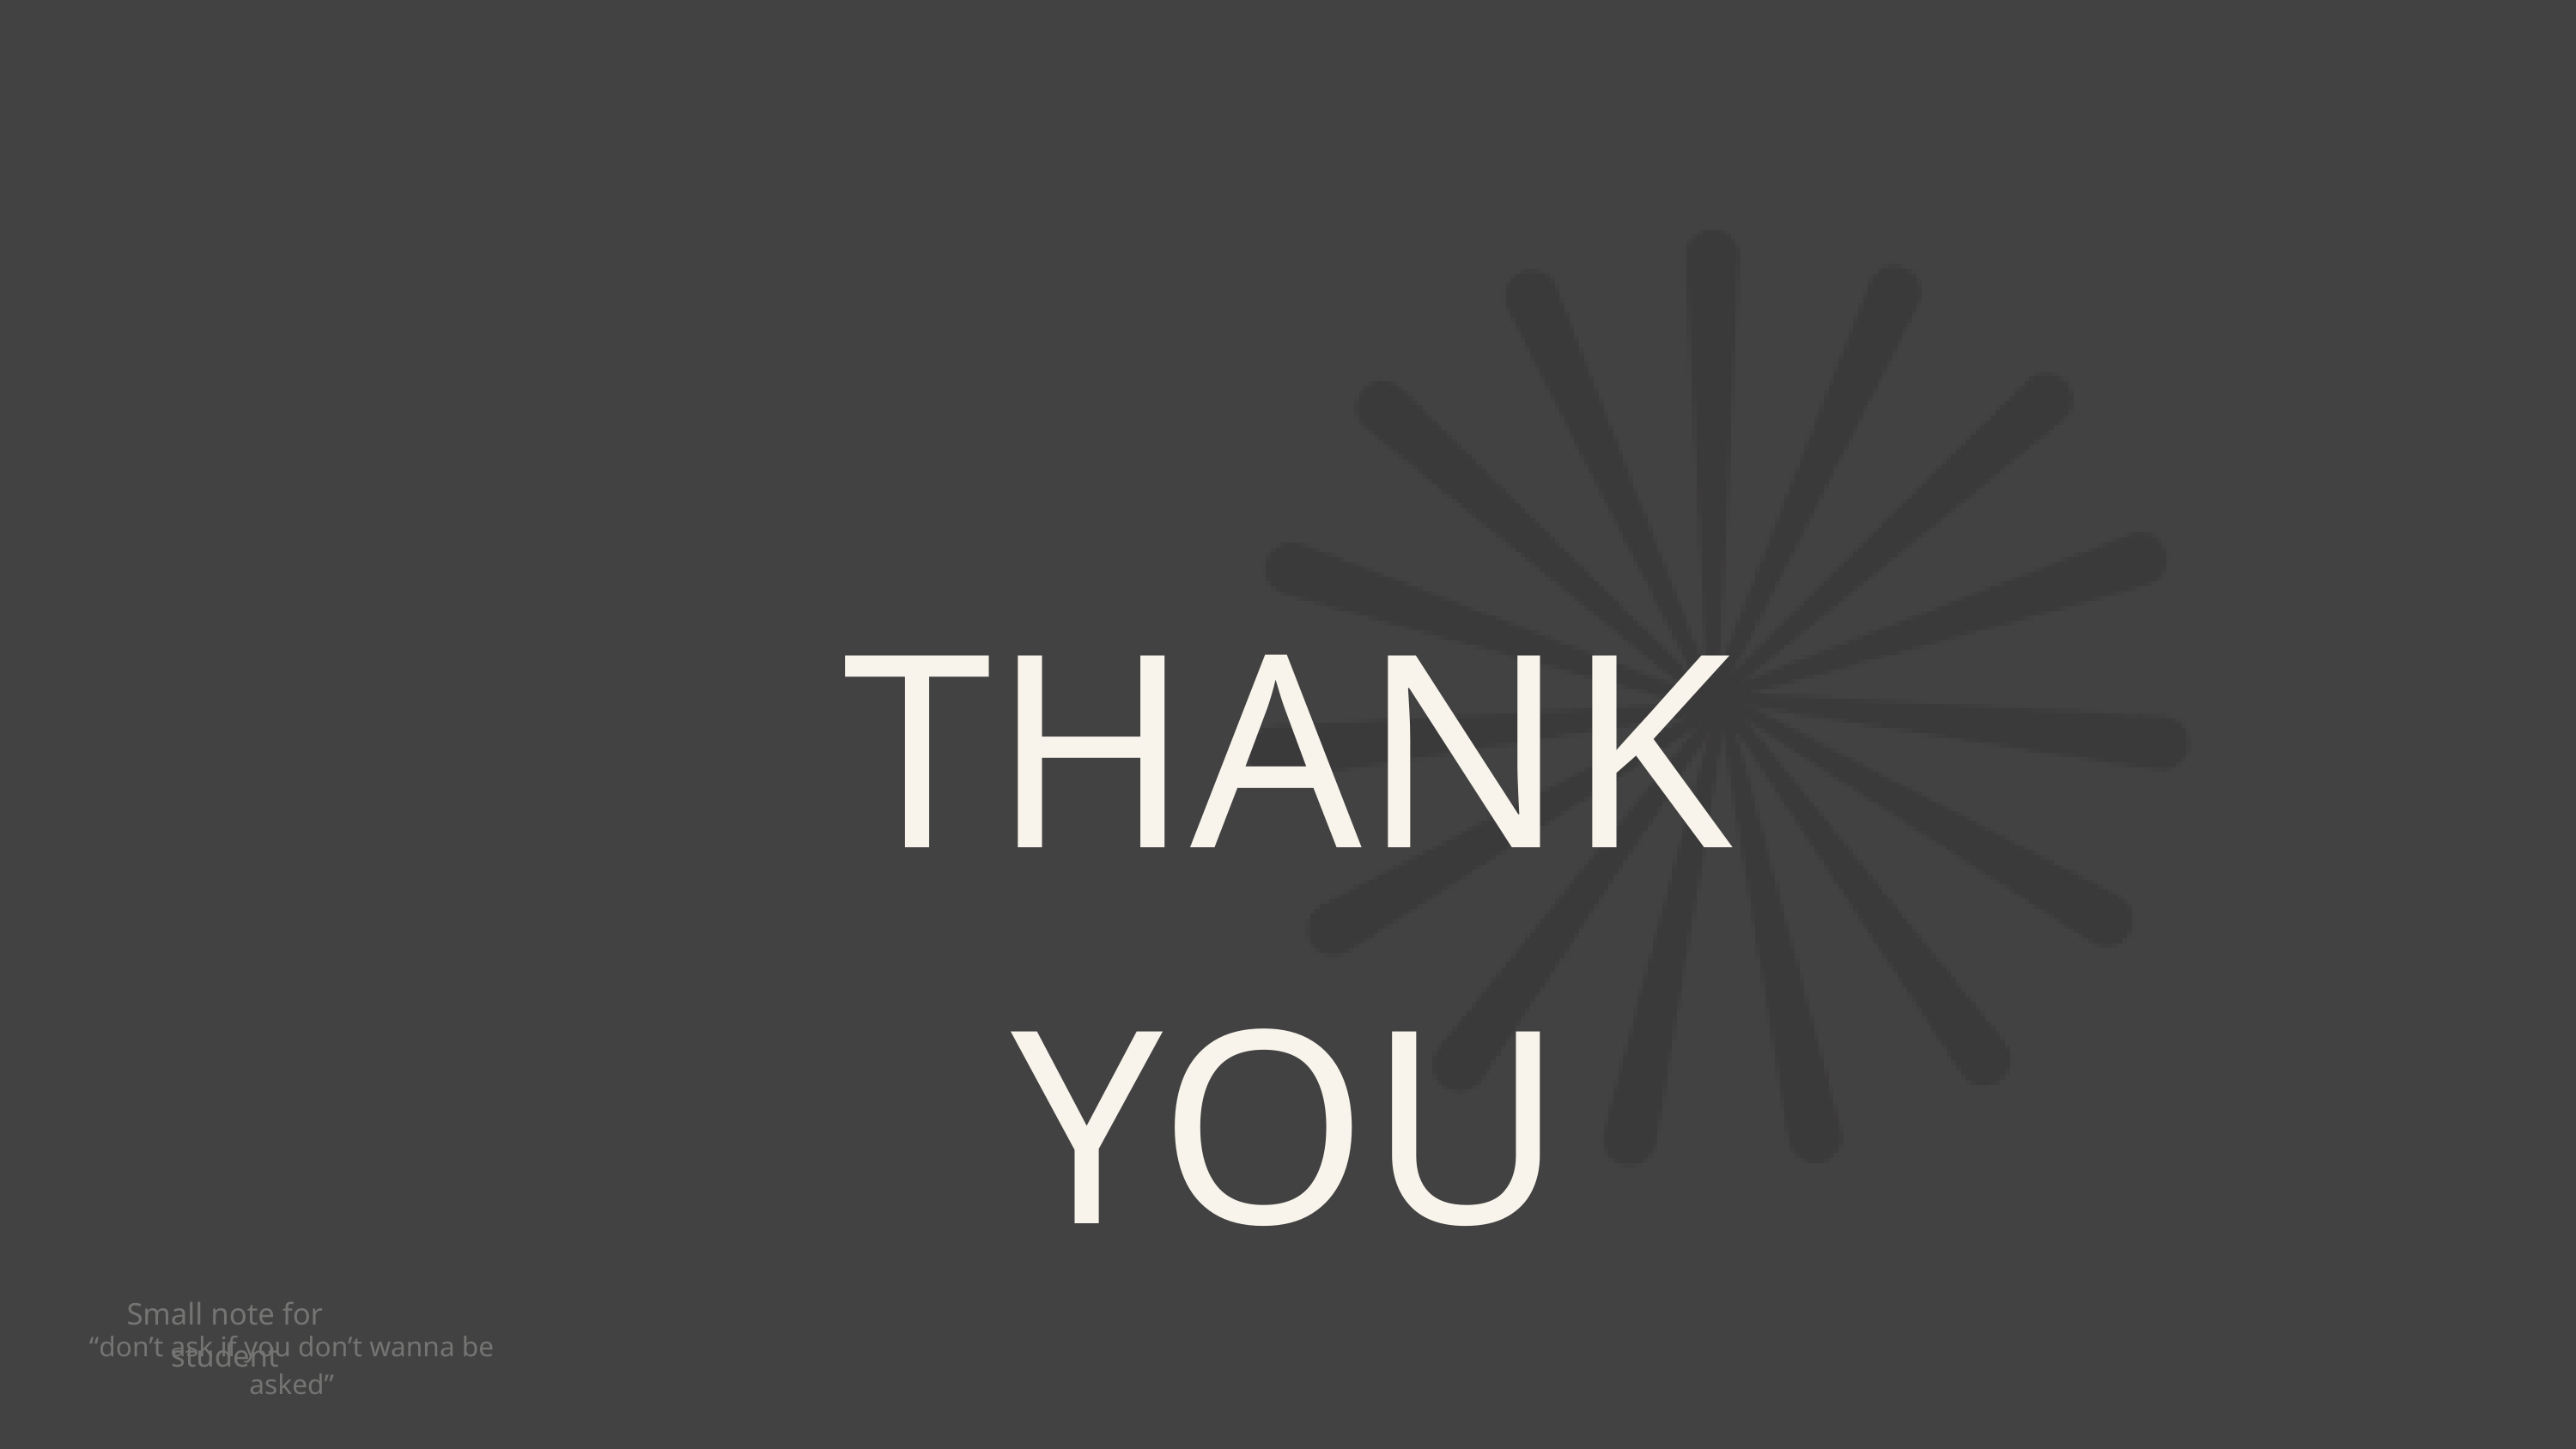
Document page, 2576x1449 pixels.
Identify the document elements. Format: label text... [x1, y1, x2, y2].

text_box “don’t ask if you don’t wanna be asked” [83, 1324, 501, 1400]
text_box [1247, 230, 2191, 1169]
text_box THANK YOU [539, 525, 2037, 1278]
text_box Small note for student [83, 1289, 367, 1324]
